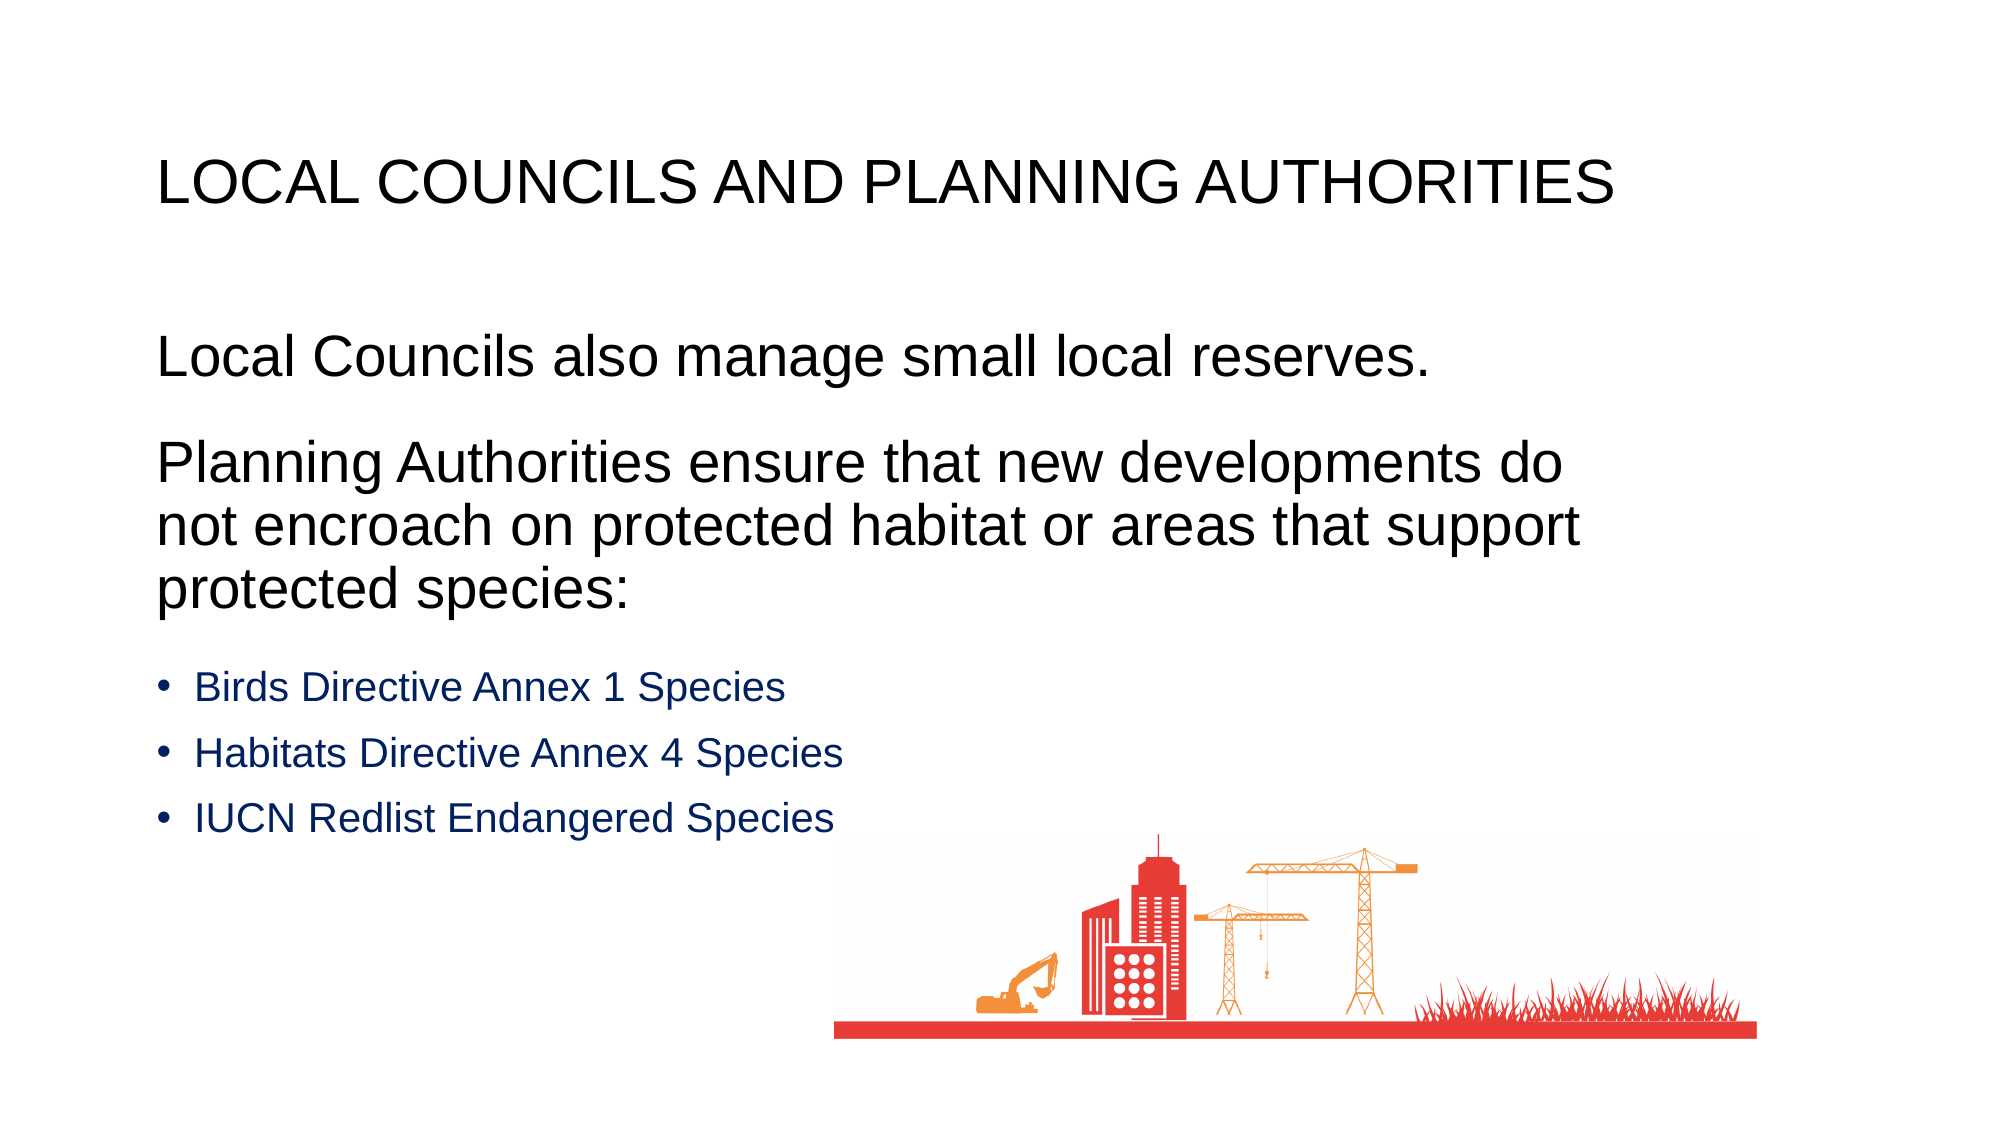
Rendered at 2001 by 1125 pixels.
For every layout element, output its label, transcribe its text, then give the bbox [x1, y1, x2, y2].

picture [834, 834, 1757, 1039]
list LOCAL COUNCILS AND PLANNING AUTHORITIES Local Councils also manage small local reserves. Planning Authorities ensure that new developments do not encroach on protected habitat or areas that support protected species: Birds Directive Annex 1 Species Habitats Directive Annex 4 Species IUCN Redlist Endangered Species [141, 142, 1673, 881]
